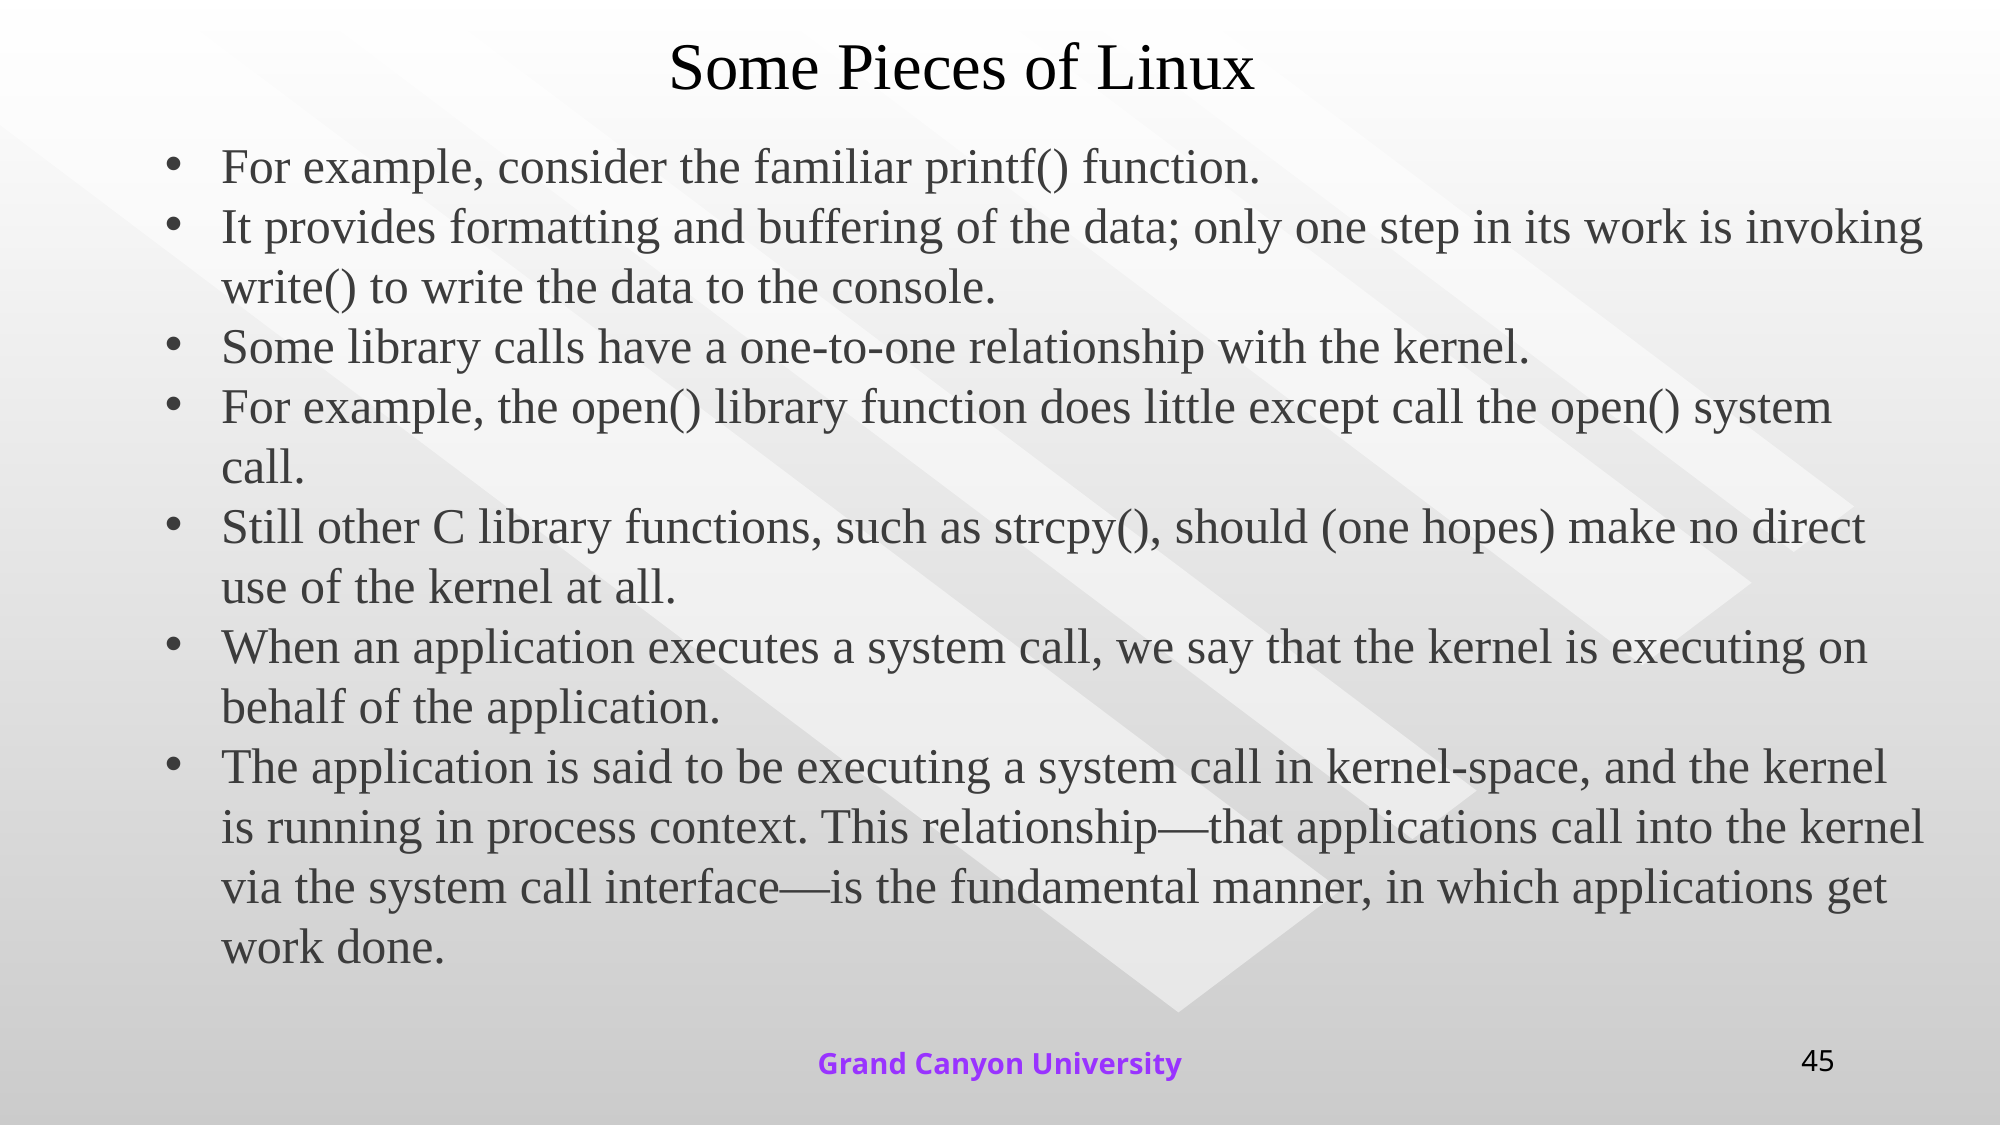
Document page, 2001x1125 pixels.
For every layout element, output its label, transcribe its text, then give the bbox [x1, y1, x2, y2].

text_box For example, consider the familiar printf() function. It provides formatting and buffering of the data; only one step in its work is invoking write() to write the data to the console. Some library calls have a one-to-one relationship with the kernel. For example, the open() library function does little except call the open() system call. Still other C library functions, such as strcpy(), should (one hopes) make no direct use of the kernel at all. When an application executes a system call, we say that the kernel is executing on behalf of the application. The application is said to be executing a system call in kernel-space, and the kernel is running in process context. This relationship—that applications call into the kernel via the system call interface—is the fundamental manner, in which applications get work done. [150, 126, 1942, 981]
title Some Pieces of Linux [556, 0, 1369, 126]
footer Grand Canyon University [683, 1025, 1317, 1100]
slide_number 45 [1433, 1025, 1850, 1100]
